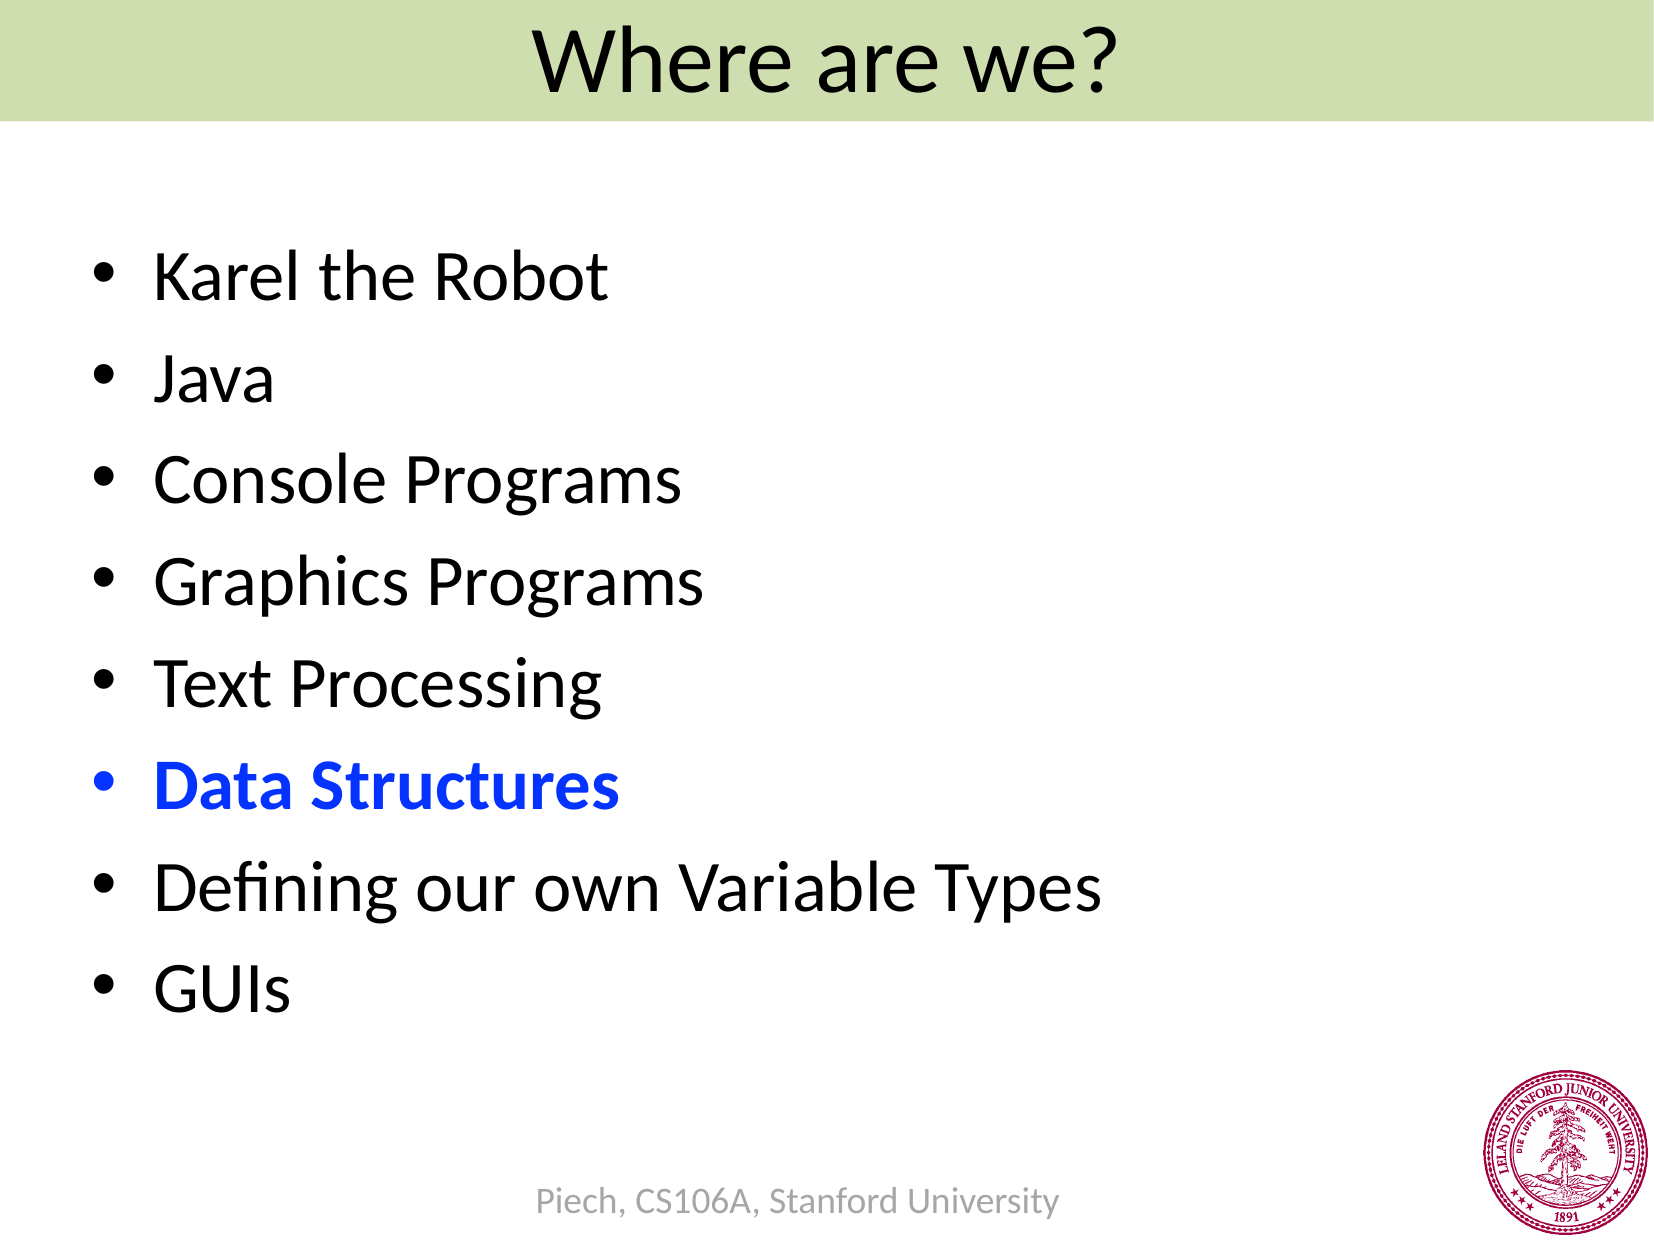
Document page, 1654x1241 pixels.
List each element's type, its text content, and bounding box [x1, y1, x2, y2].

text_box Where are we? [0, 0, 1654, 122]
text_box Piech, CS106A, Stanford University [520, 1173, 1076, 1230]
picture [1483, 1070, 1649, 1235]
list Karel the Robot Java Console Programs Graphics Programs Text Processing Data Structures Defining our own Variable Types GUIs [76, 220, 1566, 1039]
